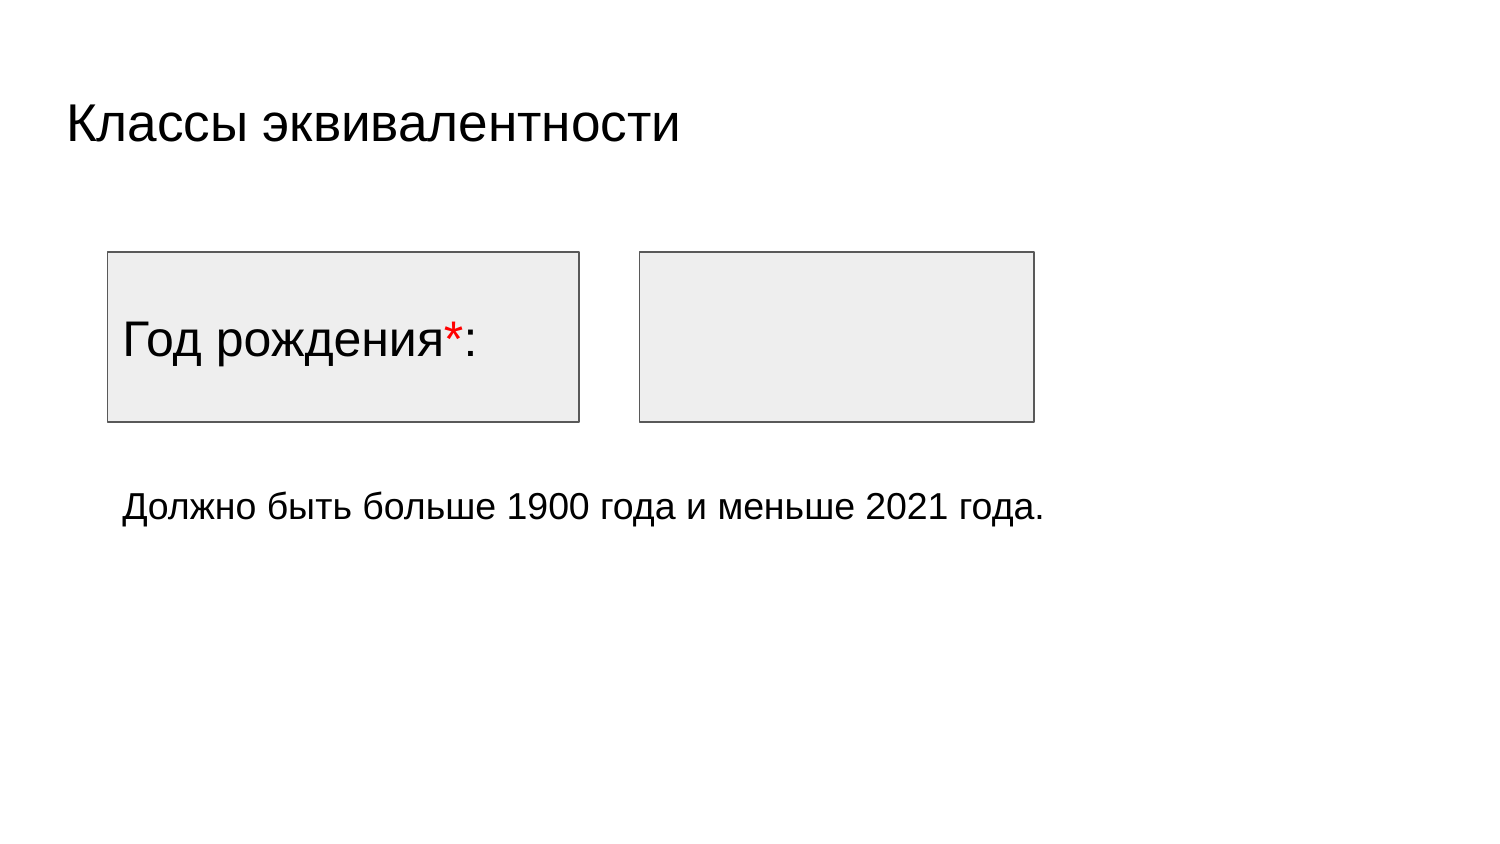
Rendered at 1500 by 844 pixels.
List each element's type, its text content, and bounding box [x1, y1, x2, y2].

text_box Должно быть больше 1900 года и меньше 2021 года. [107, 466, 1126, 542]
text_box [639, 251, 1035, 422]
text_box Год рождения*: [107, 251, 579, 422]
title Классы эквивалентности [51, 72, 1449, 167]
